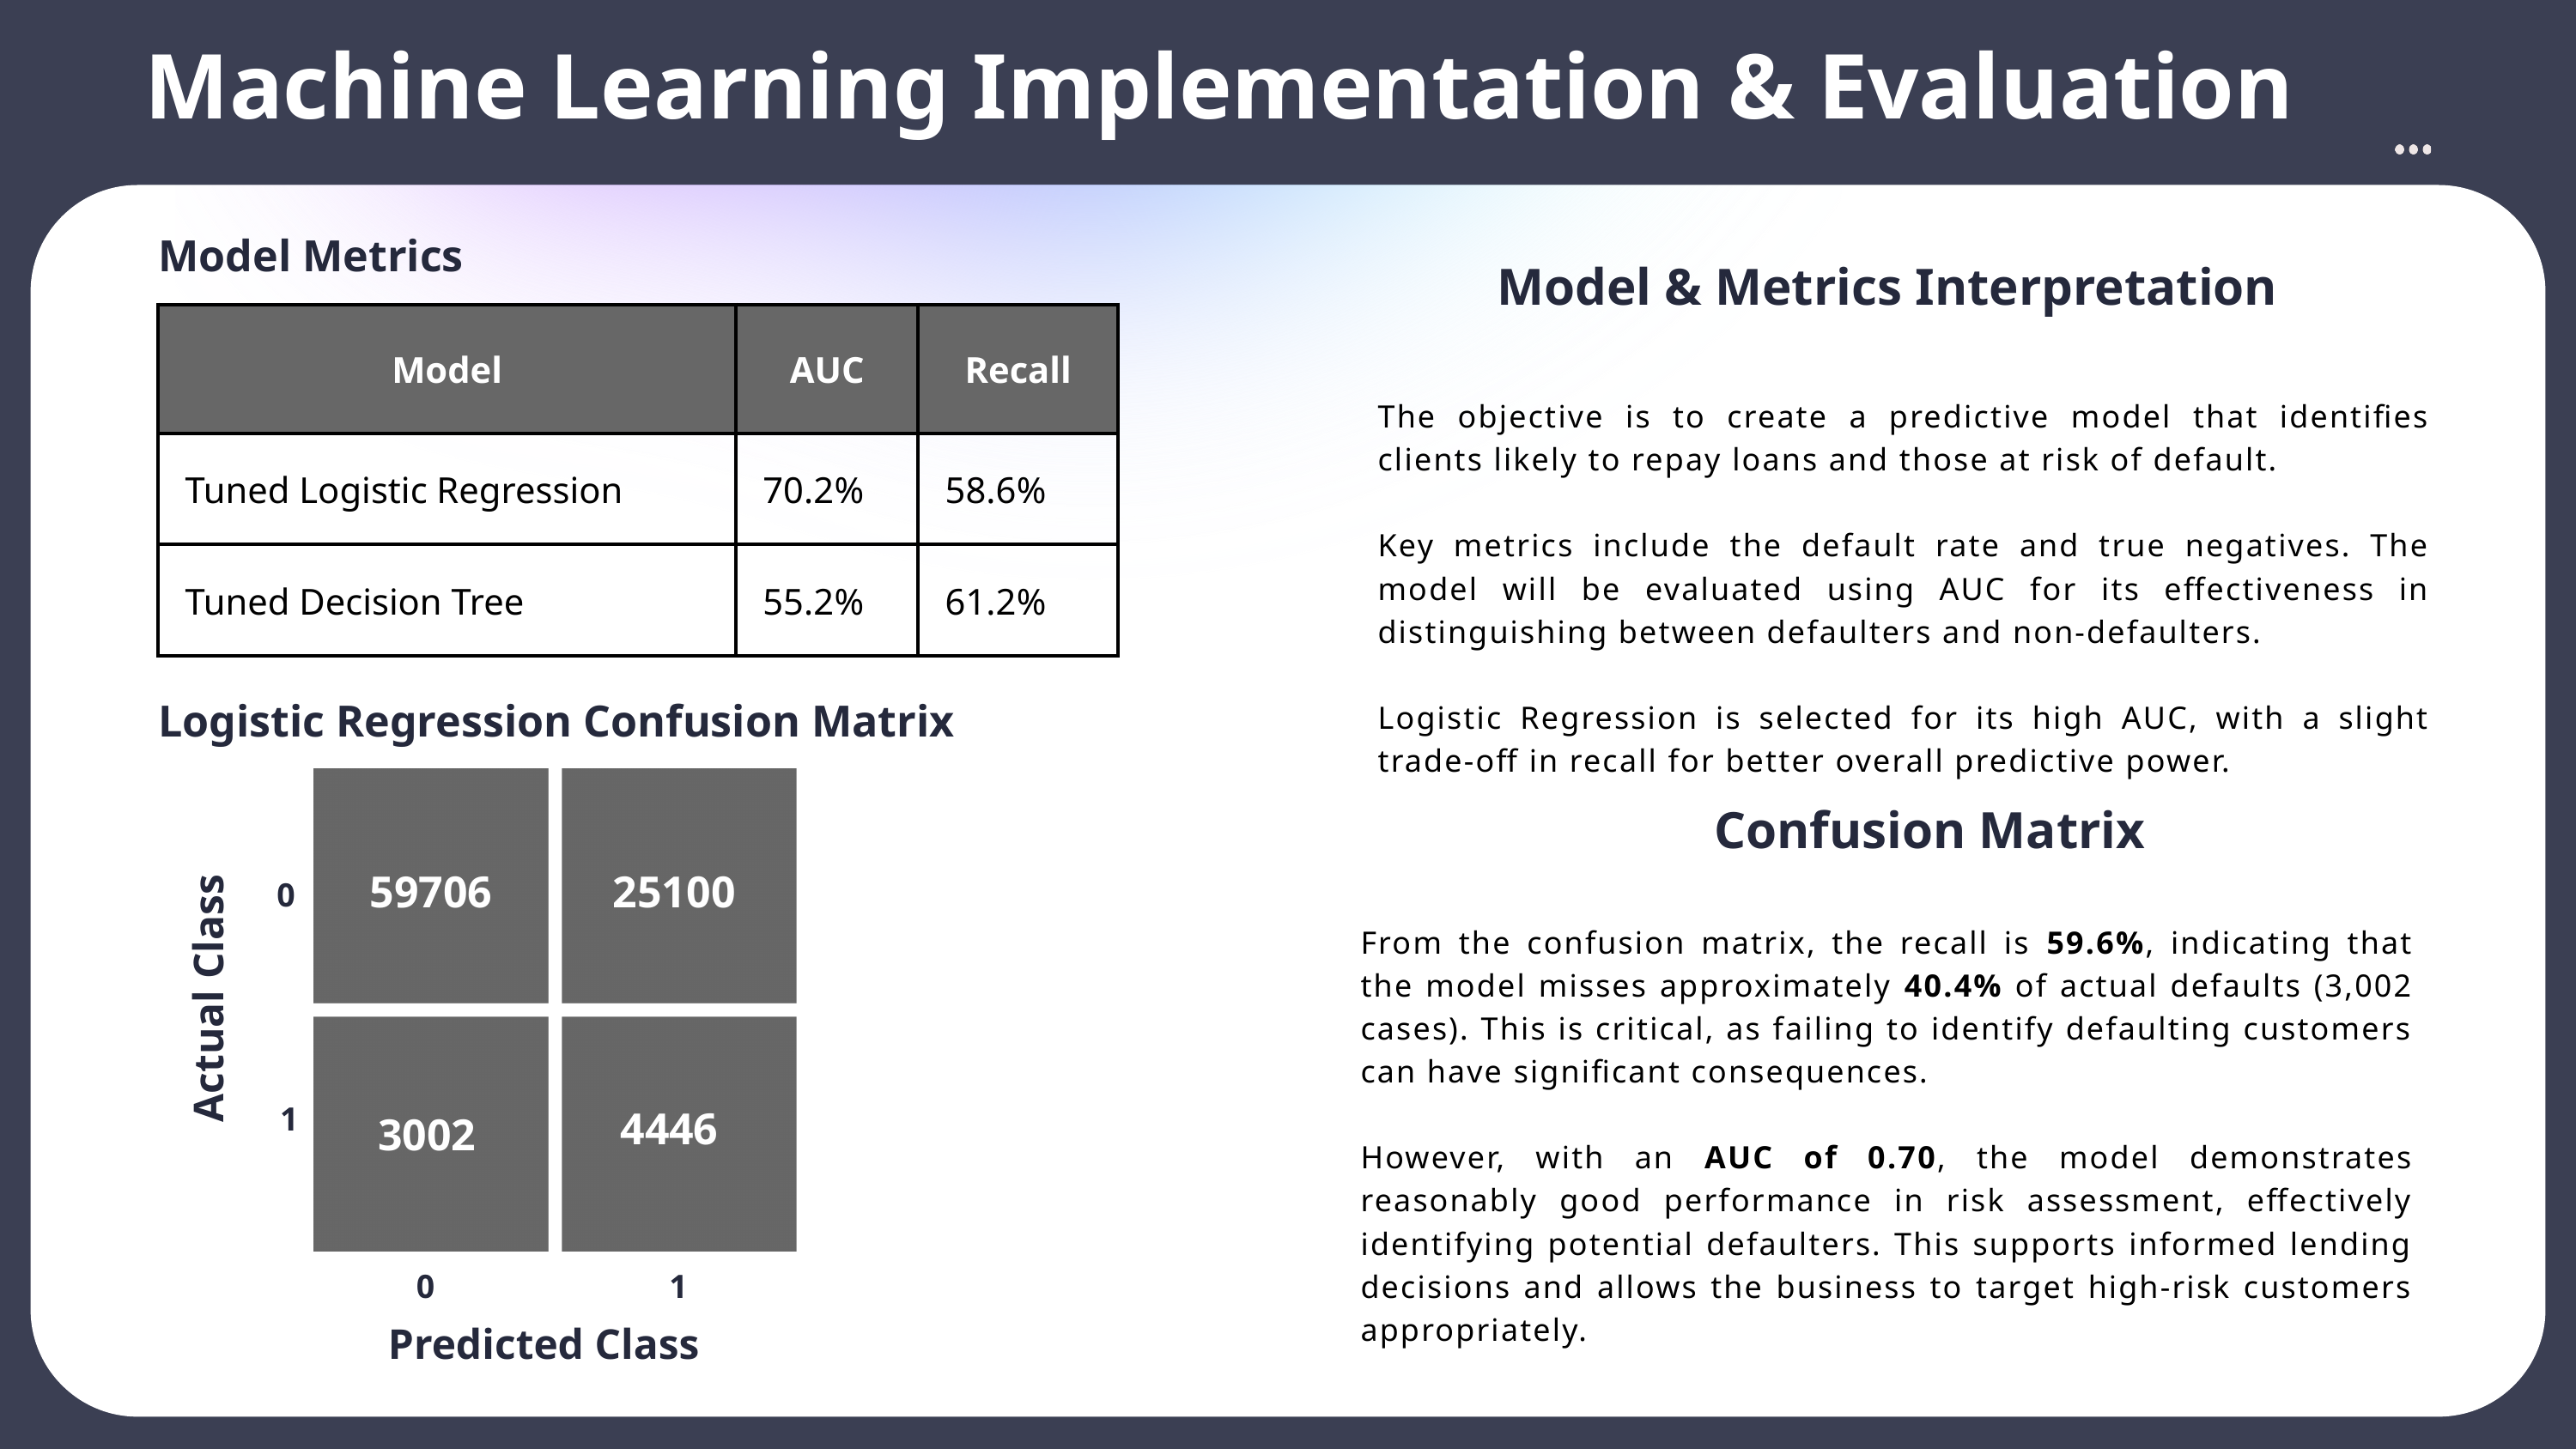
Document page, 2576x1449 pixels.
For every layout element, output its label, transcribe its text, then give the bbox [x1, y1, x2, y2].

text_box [158, 695, 1044, 1365]
text_box [2395, 144, 2432, 155]
text_box Machine Learning Implementation & Evaluation [144, 29, 2476, 137]
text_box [30, 185, 2546, 1417]
